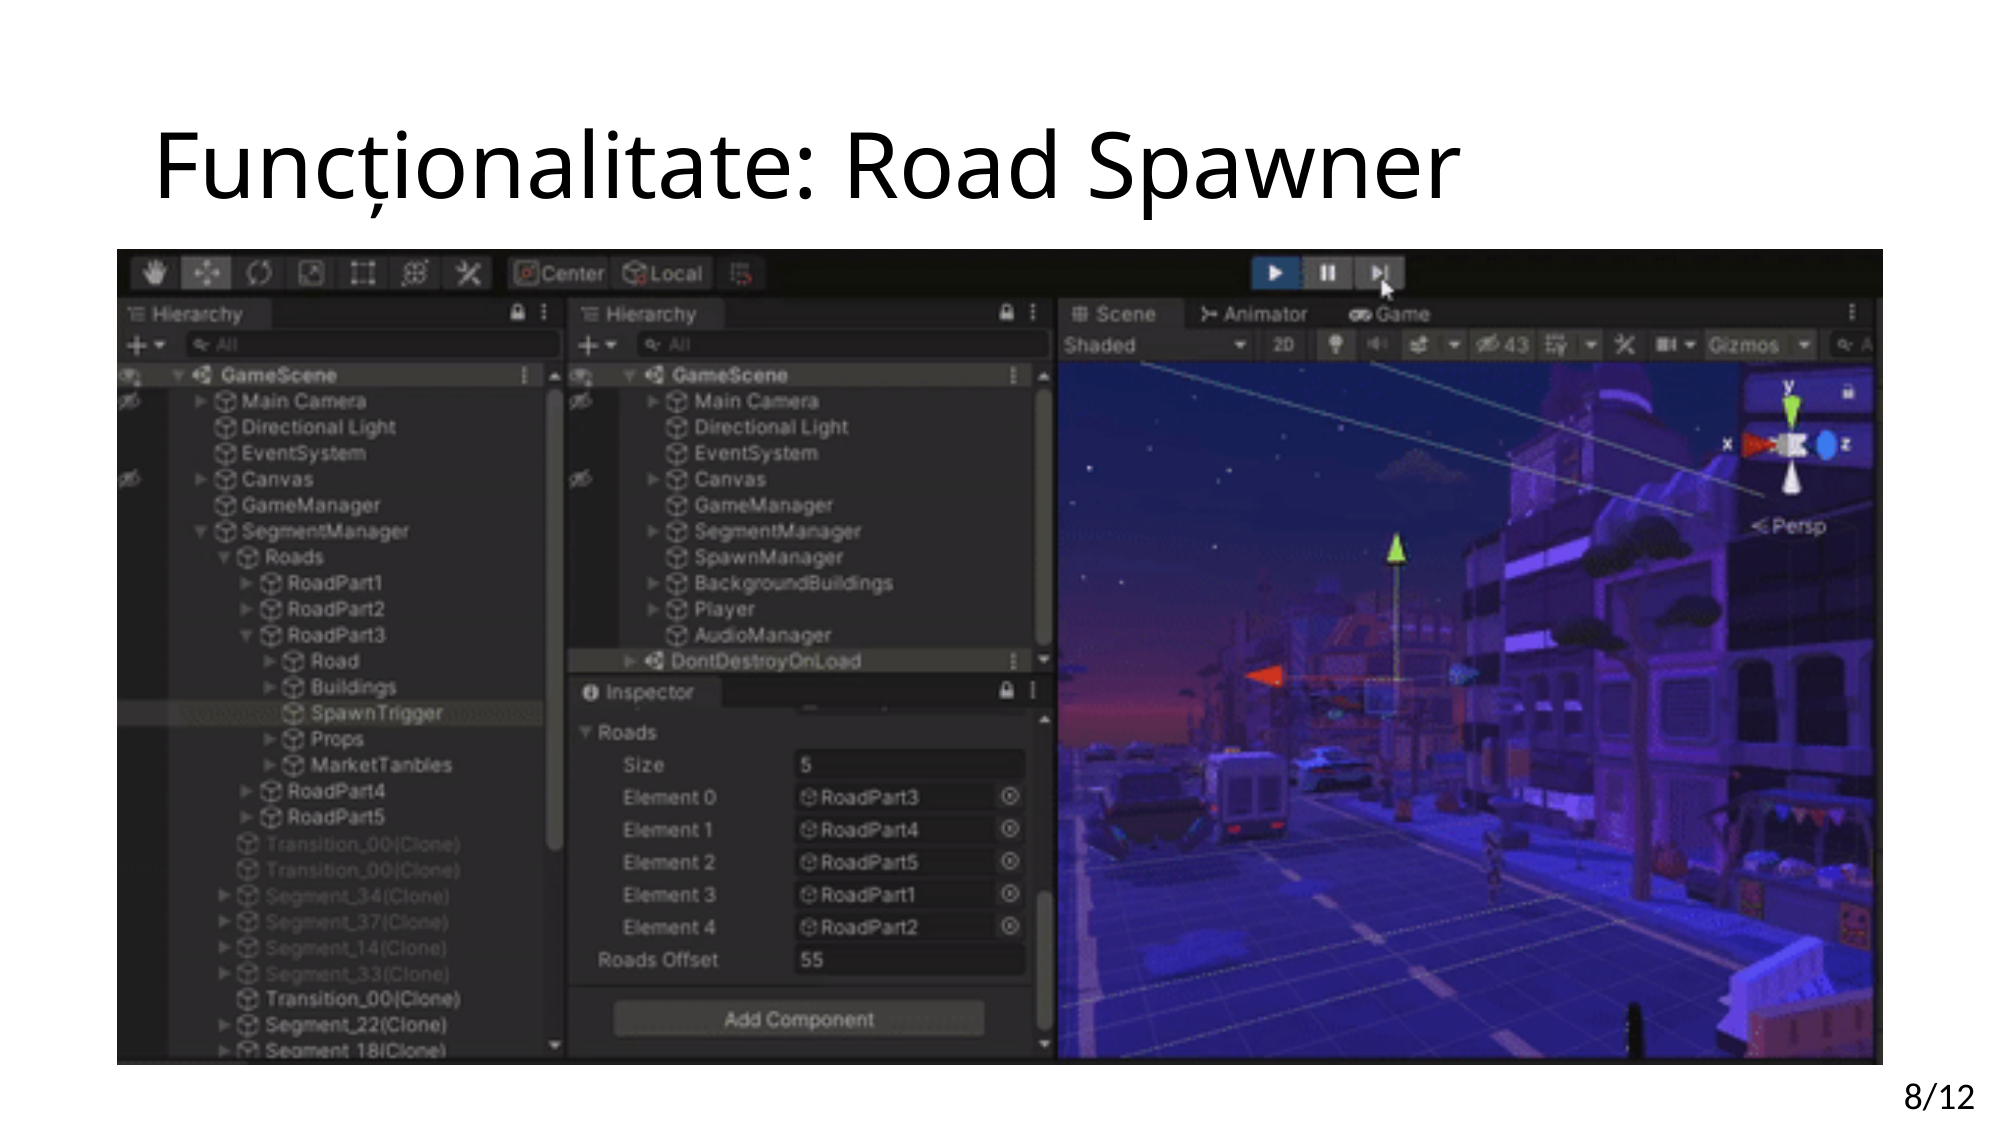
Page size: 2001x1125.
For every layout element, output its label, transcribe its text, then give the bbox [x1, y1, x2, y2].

picture [117, 249, 1883, 1065]
title Funcționalitate: Road Spawner [137, 59, 1863, 249]
text_box 8/12 [1879, 1064, 2000, 1125]
